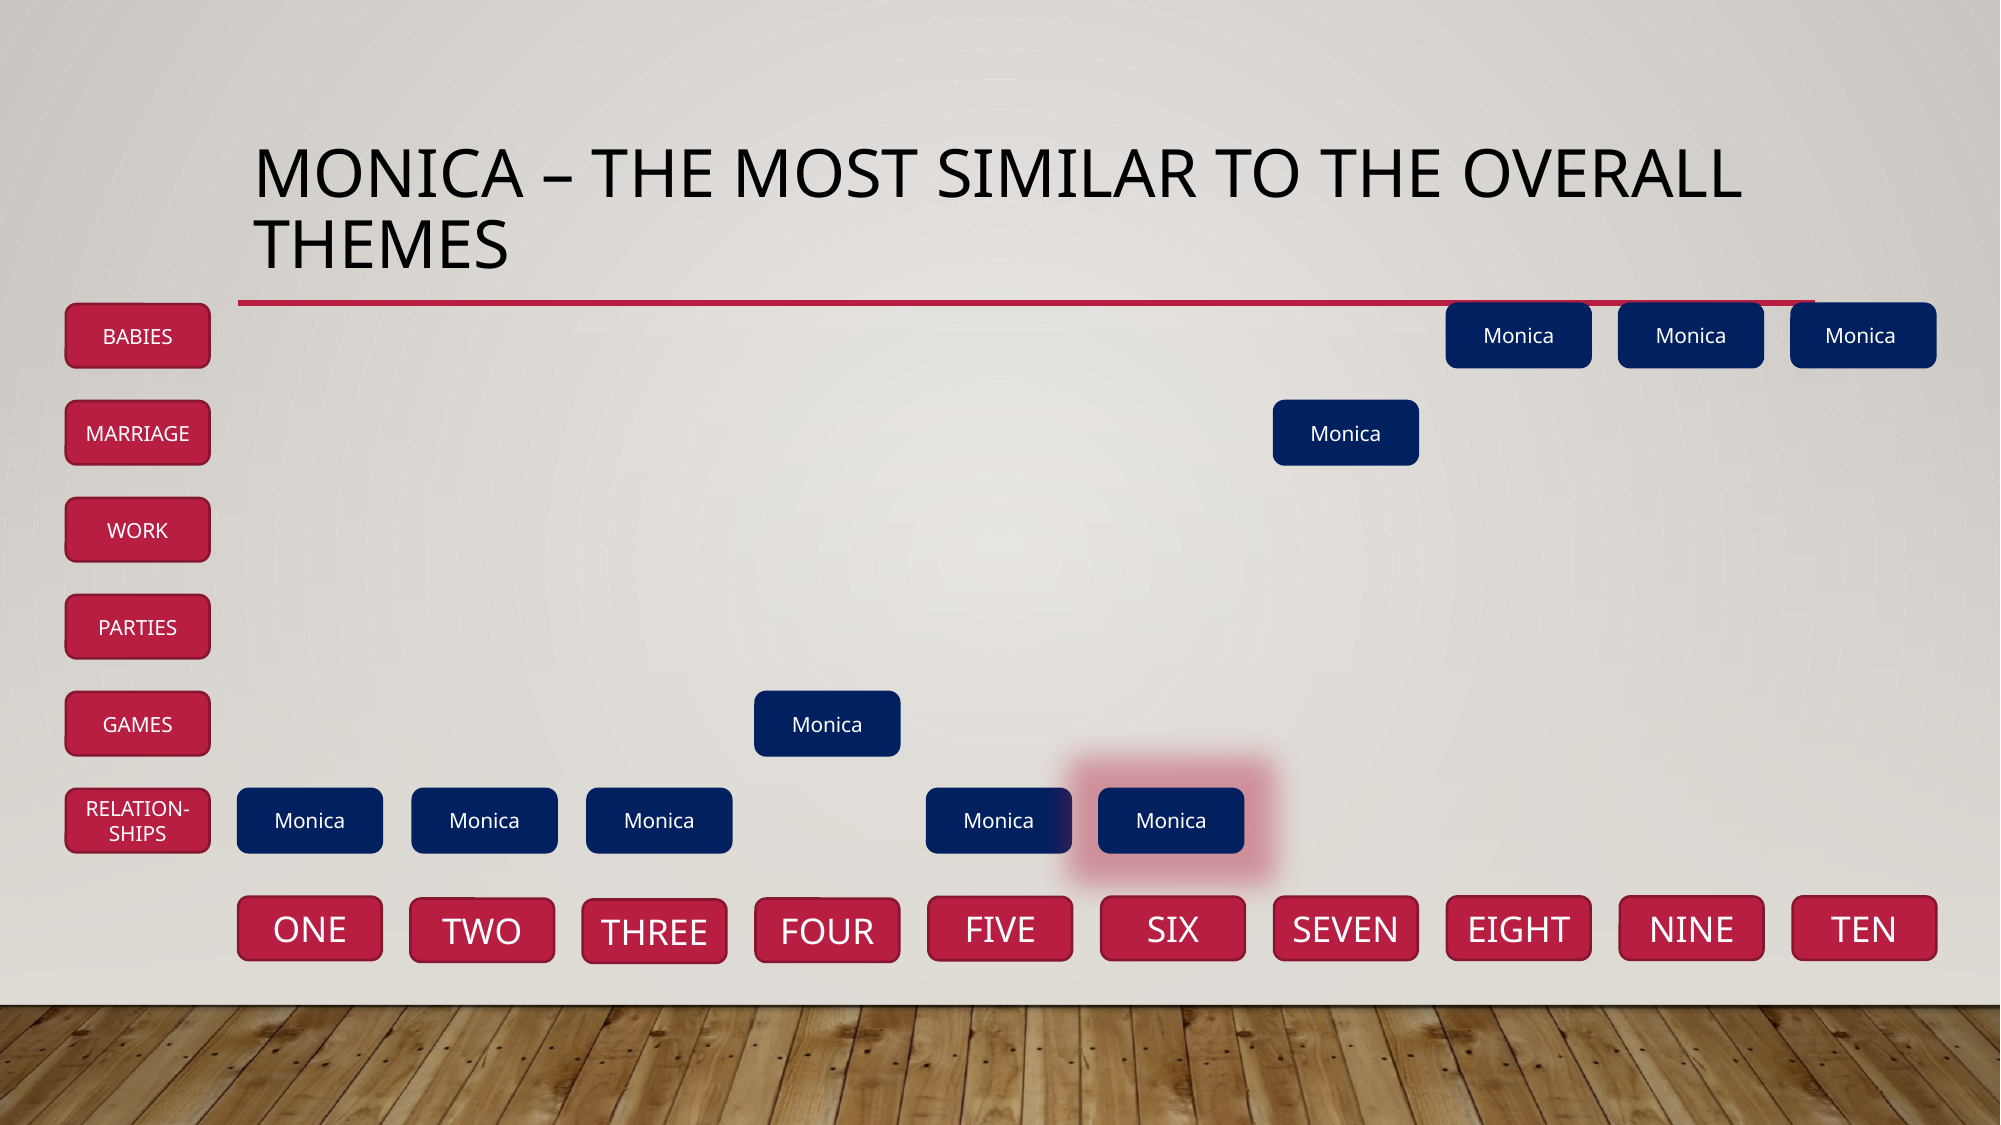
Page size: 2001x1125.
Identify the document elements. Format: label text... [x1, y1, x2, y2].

text_box Monica [1790, 302, 1937, 369]
text_box WORK [64, 496, 211, 563]
title Monica – The most similar to the overall themes [238, 131, 1814, 305]
text_box SIX [1099, 897, 1247, 962]
text_box Monica [586, 787, 733, 854]
text_box TWO [409, 897, 556, 964]
text_box Monica [754, 690, 901, 757]
text_box PARTIES [64, 593, 211, 660]
text_box Monica [1272, 399, 1420, 466]
text_box FOUR [754, 897, 901, 964]
text_box THREE [581, 898, 728, 965]
text_box BABIES [64, 302, 211, 369]
text_box SEVEN [1272, 895, 1420, 962]
text_box EIGHT [1445, 895, 1592, 962]
text_box GAMES [64, 690, 211, 757]
text_box MARRIAGE [64, 399, 211, 466]
text_box Monica [1445, 302, 1592, 369]
text_box ONE [236, 895, 384, 962]
text_box Monica [1617, 302, 1765, 369]
text_box FIVE [927, 895, 1074, 962]
text_box TEN [1791, 895, 1938, 962]
text_box Monica [1098, 787, 1245, 854]
text_box Monica [925, 787, 1047, 854]
text_box RELATION-SHIPS [64, 787, 211, 854]
text_box NINE [1618, 895, 1765, 962]
text_box Monica [411, 787, 558, 854]
text_box Monica [236, 787, 384, 854]
picture [0, 1005, 2000, 1125]
